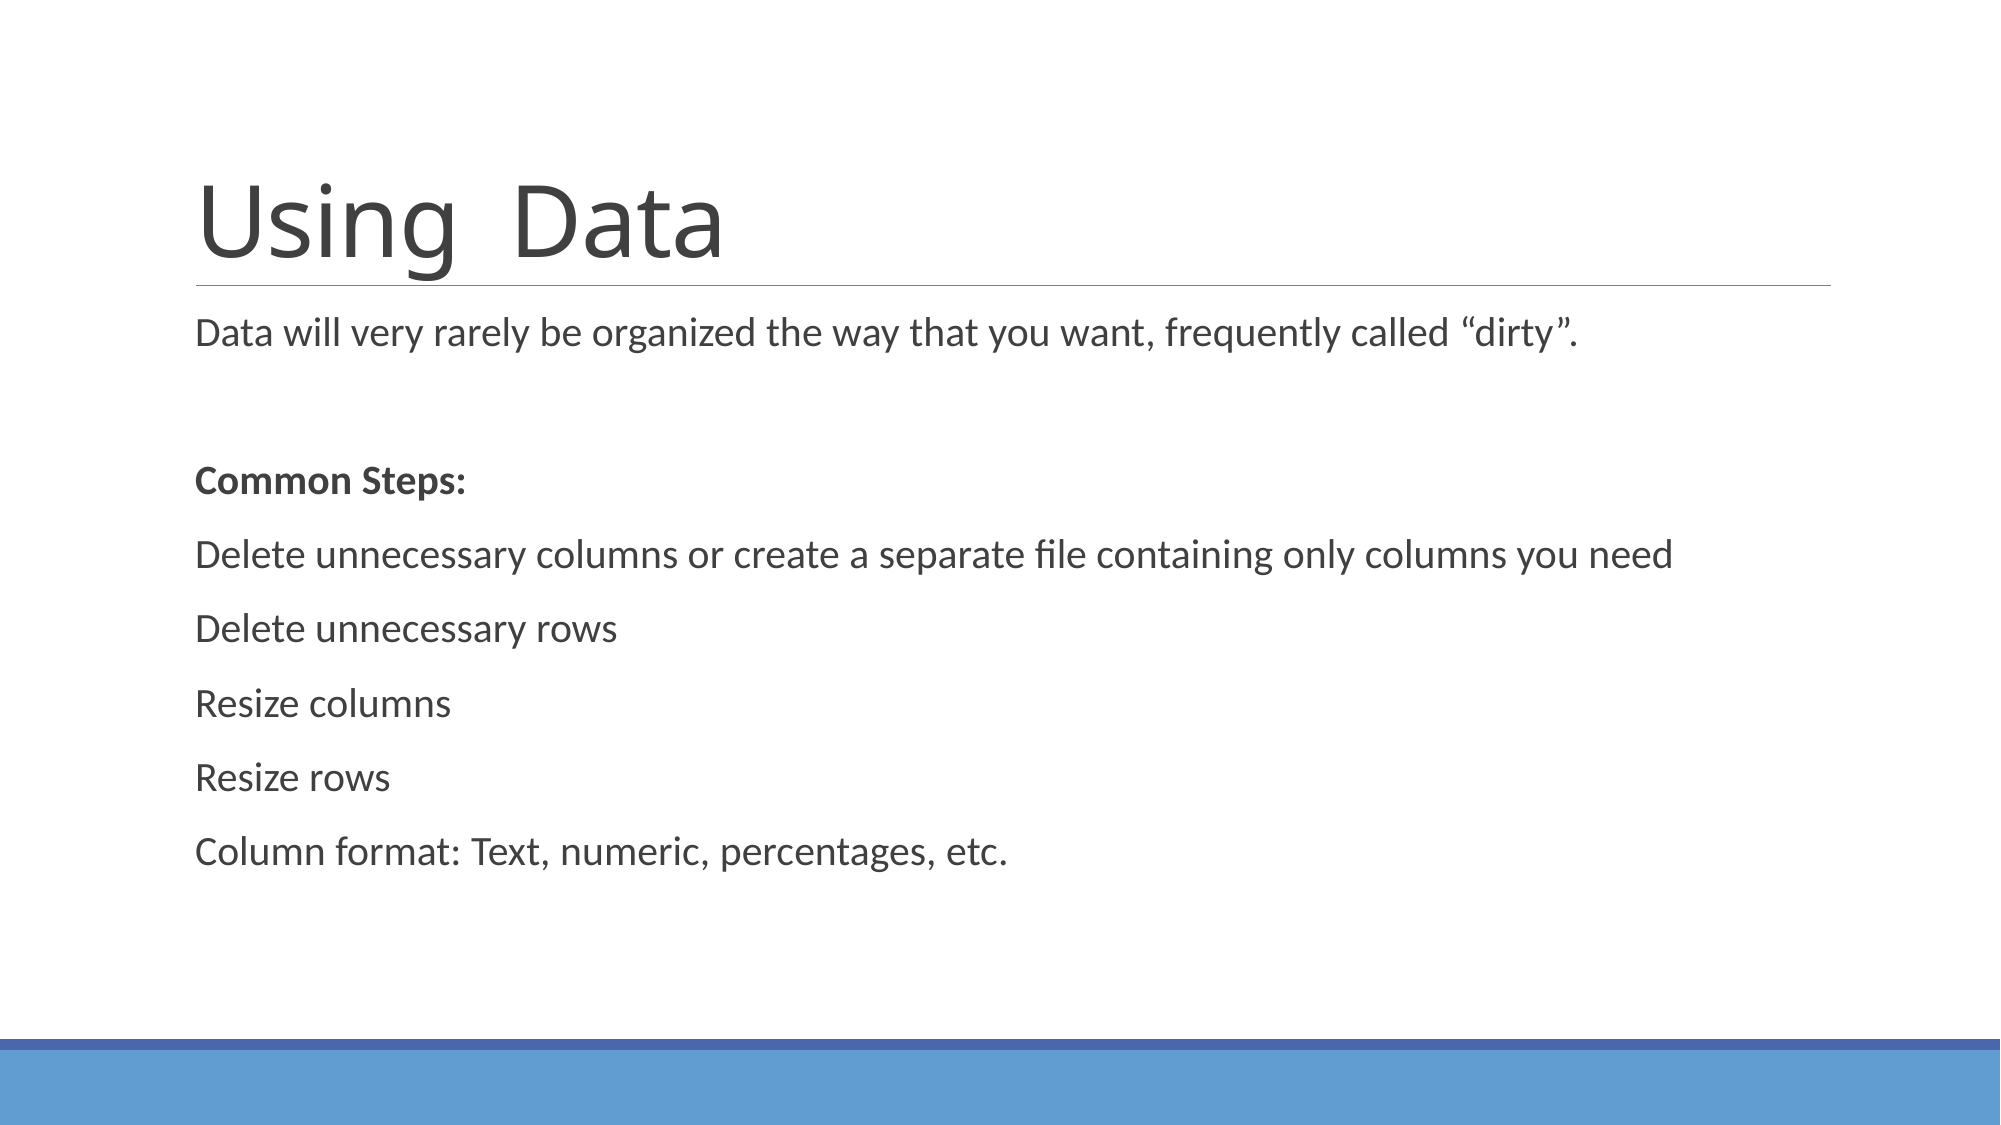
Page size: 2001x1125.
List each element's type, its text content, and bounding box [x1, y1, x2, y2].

list Data will very rarely be organized the way that you want, frequently called “dirty”. Common Steps: Delete unnecessary columns or create a separate file containing only columns you need Delete unnecessary rows Resize columns Resize rows Column format: Text, numeric, percentages, etc. [180, 302, 1830, 963]
title Using Data [180, 47, 1830, 285]
